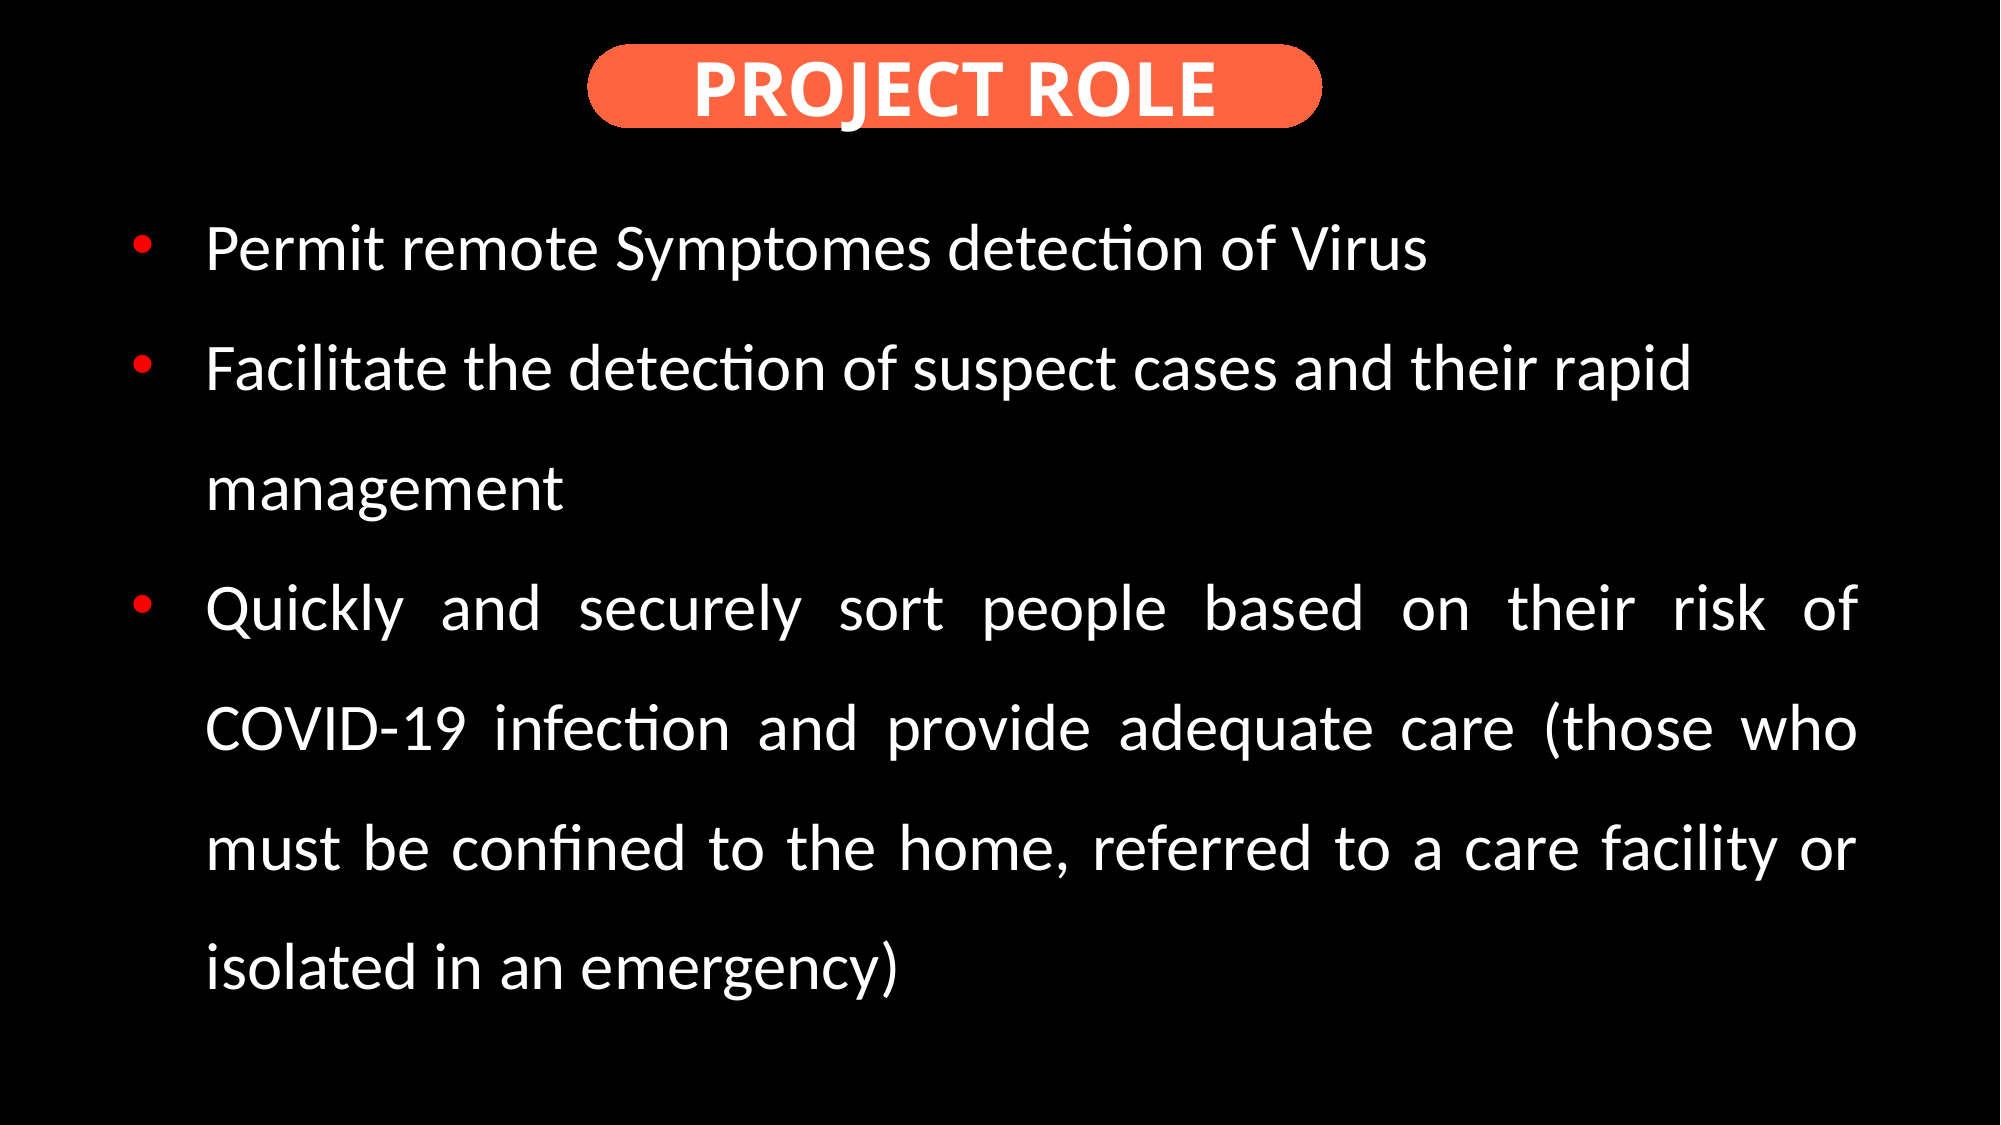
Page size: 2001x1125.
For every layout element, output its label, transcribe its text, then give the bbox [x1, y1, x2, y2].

text_box PROJECT ROLE [587, 44, 1323, 86]
text_box Permit remote Symptomes detection of Virus Facilitate the detection of suspect cases and their rapid management Quickly and securely sort people based on their risk of COVID-19 infection and provide adequate care (those who must be confined to the home, referred to a care facility or isolated in an emergency) [116, 86, 1875, 1011]
